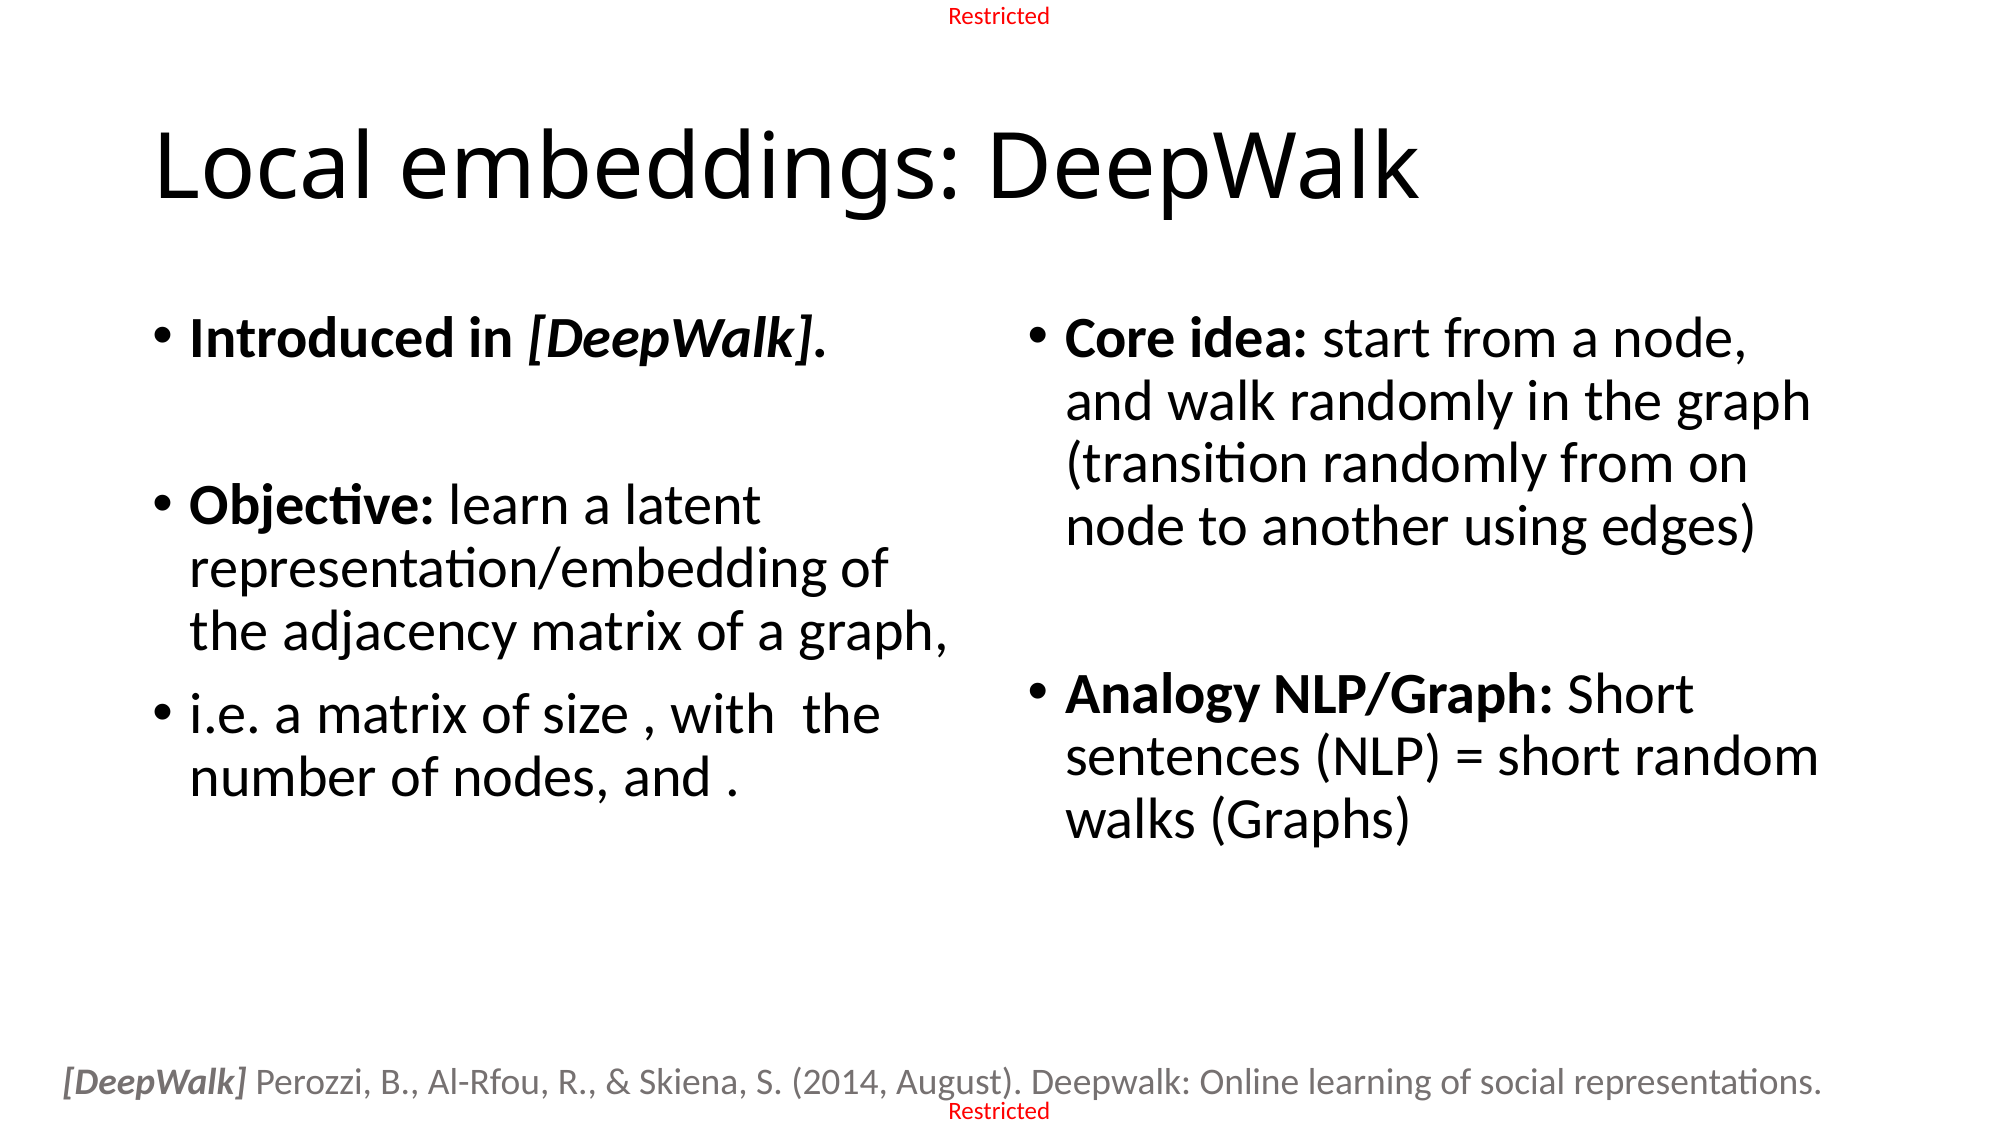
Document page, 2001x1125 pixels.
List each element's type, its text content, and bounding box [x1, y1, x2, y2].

text_box [DeepWalk] Perozzi, B., Al-Rfou, R., & Skiena, S. (2014, August). Deepwalk: Online learning of social representations. [47, 1049, 1978, 1110]
list Core idea: start from a node, and walk randomly in the graph (transition randomly from on node to another using edges) Analogy NLP/Graph: Short sentences (NLP) = short random walks (Graphs) [1012, 299, 1863, 1014]
title Local embeddings: DeepWalk [137, 59, 1863, 278]
